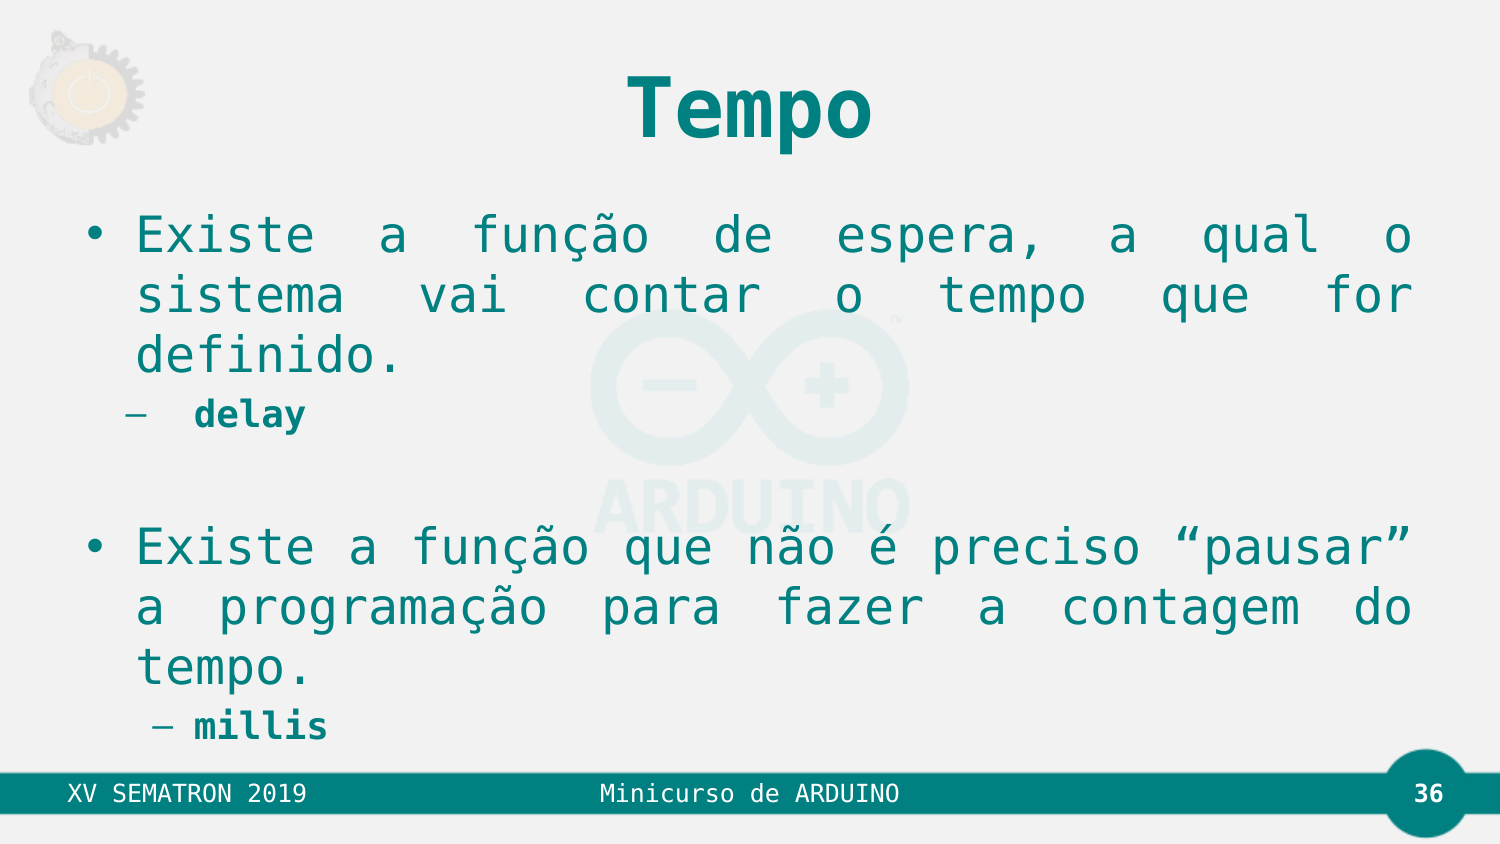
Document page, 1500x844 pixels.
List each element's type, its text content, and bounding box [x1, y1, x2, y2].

title Tempo [75, 33, 1425, 175]
picture [0, 0, 1500, 844]
slide_number 36 [1098, 770, 1459, 815]
list Existe a função de espera, a qual o sistema vai contar o tempo que for definido. delay Existe a função que não é preciso “pausar” a programação para fazer a contagem do tempo. millis [75, 196, 1425, 754]
